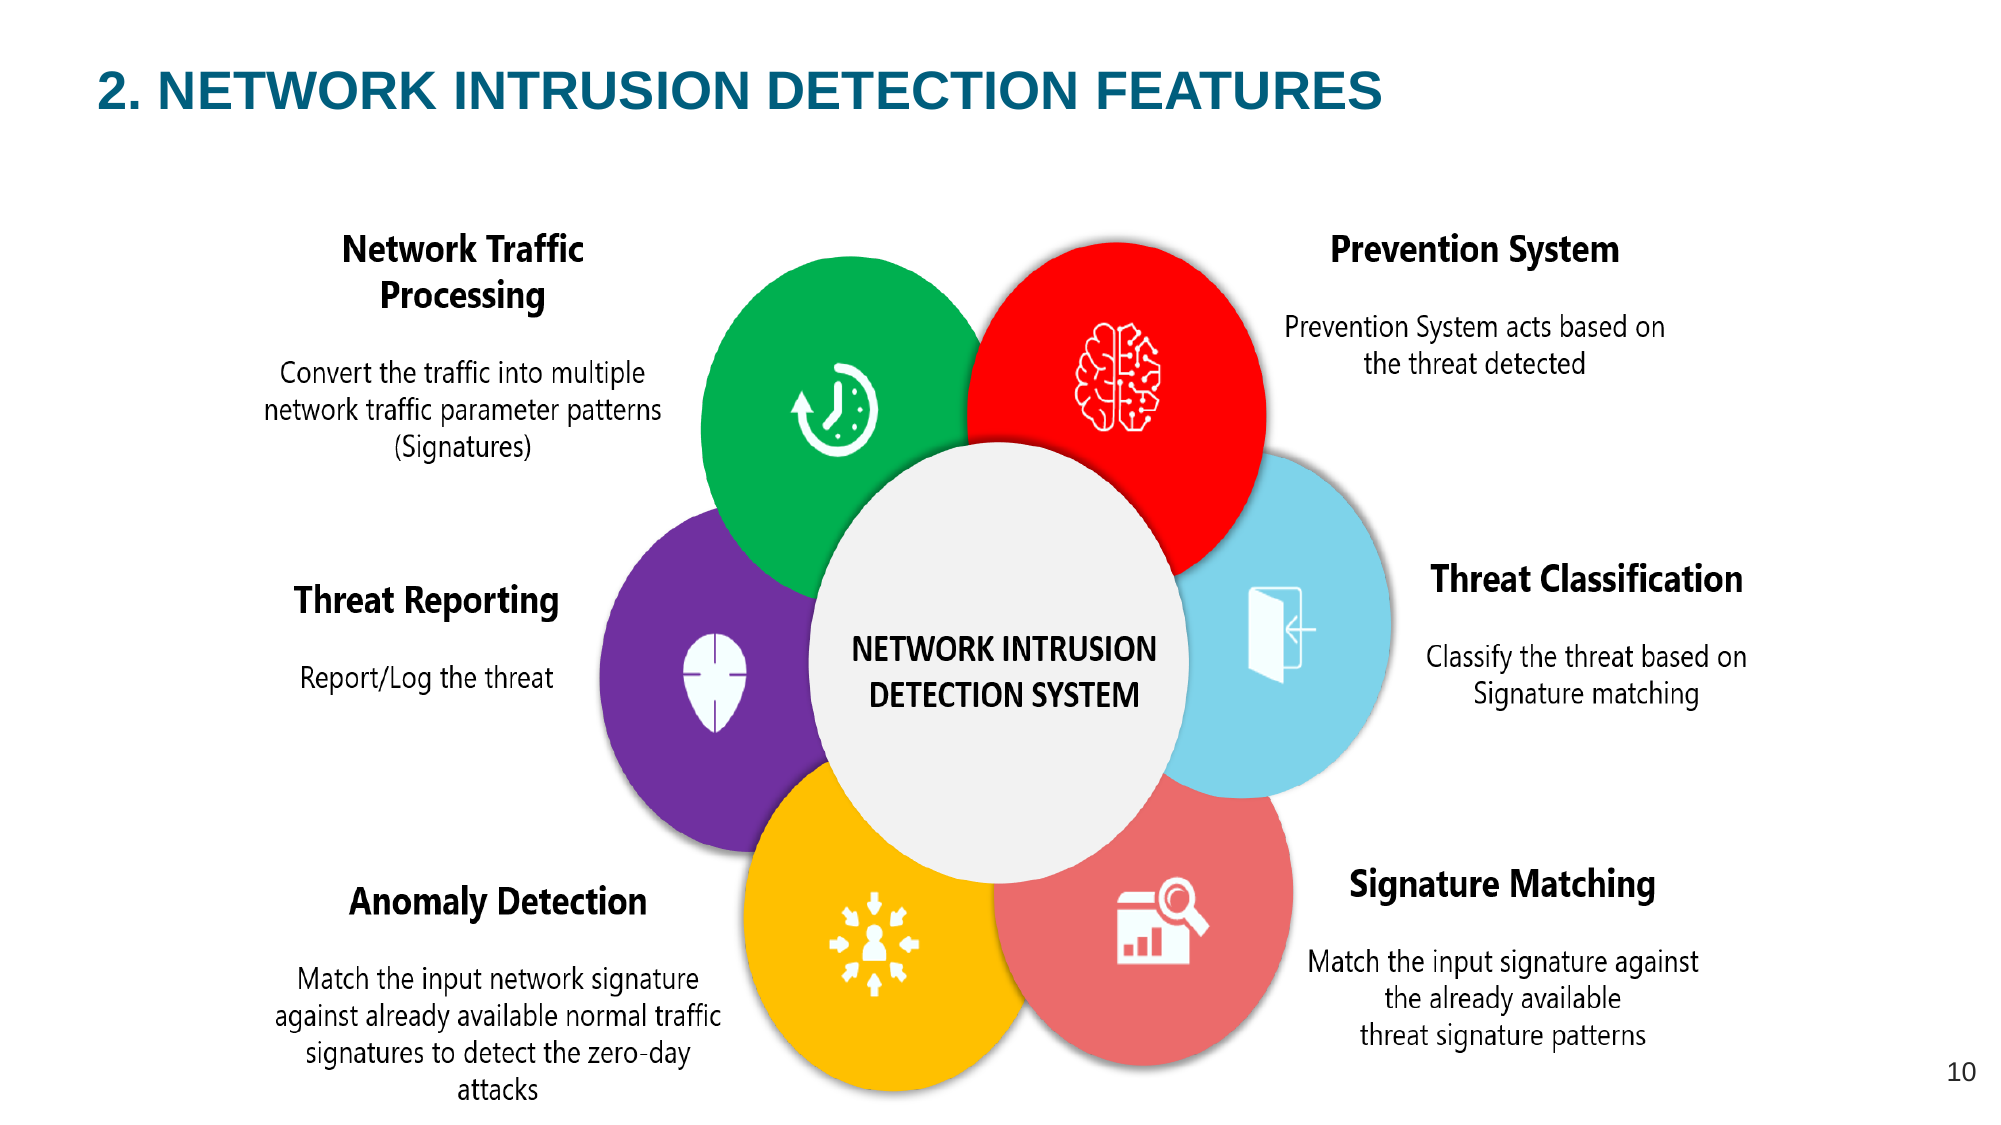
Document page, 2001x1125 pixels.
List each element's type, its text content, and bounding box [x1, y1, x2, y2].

slide_number ‹#› [1871, 1038, 1992, 1125]
text_box 2. NETWORK INTRUSION DETECTION FEATURES [82, 40, 1910, 136]
picture [188, 212, 1811, 1125]
